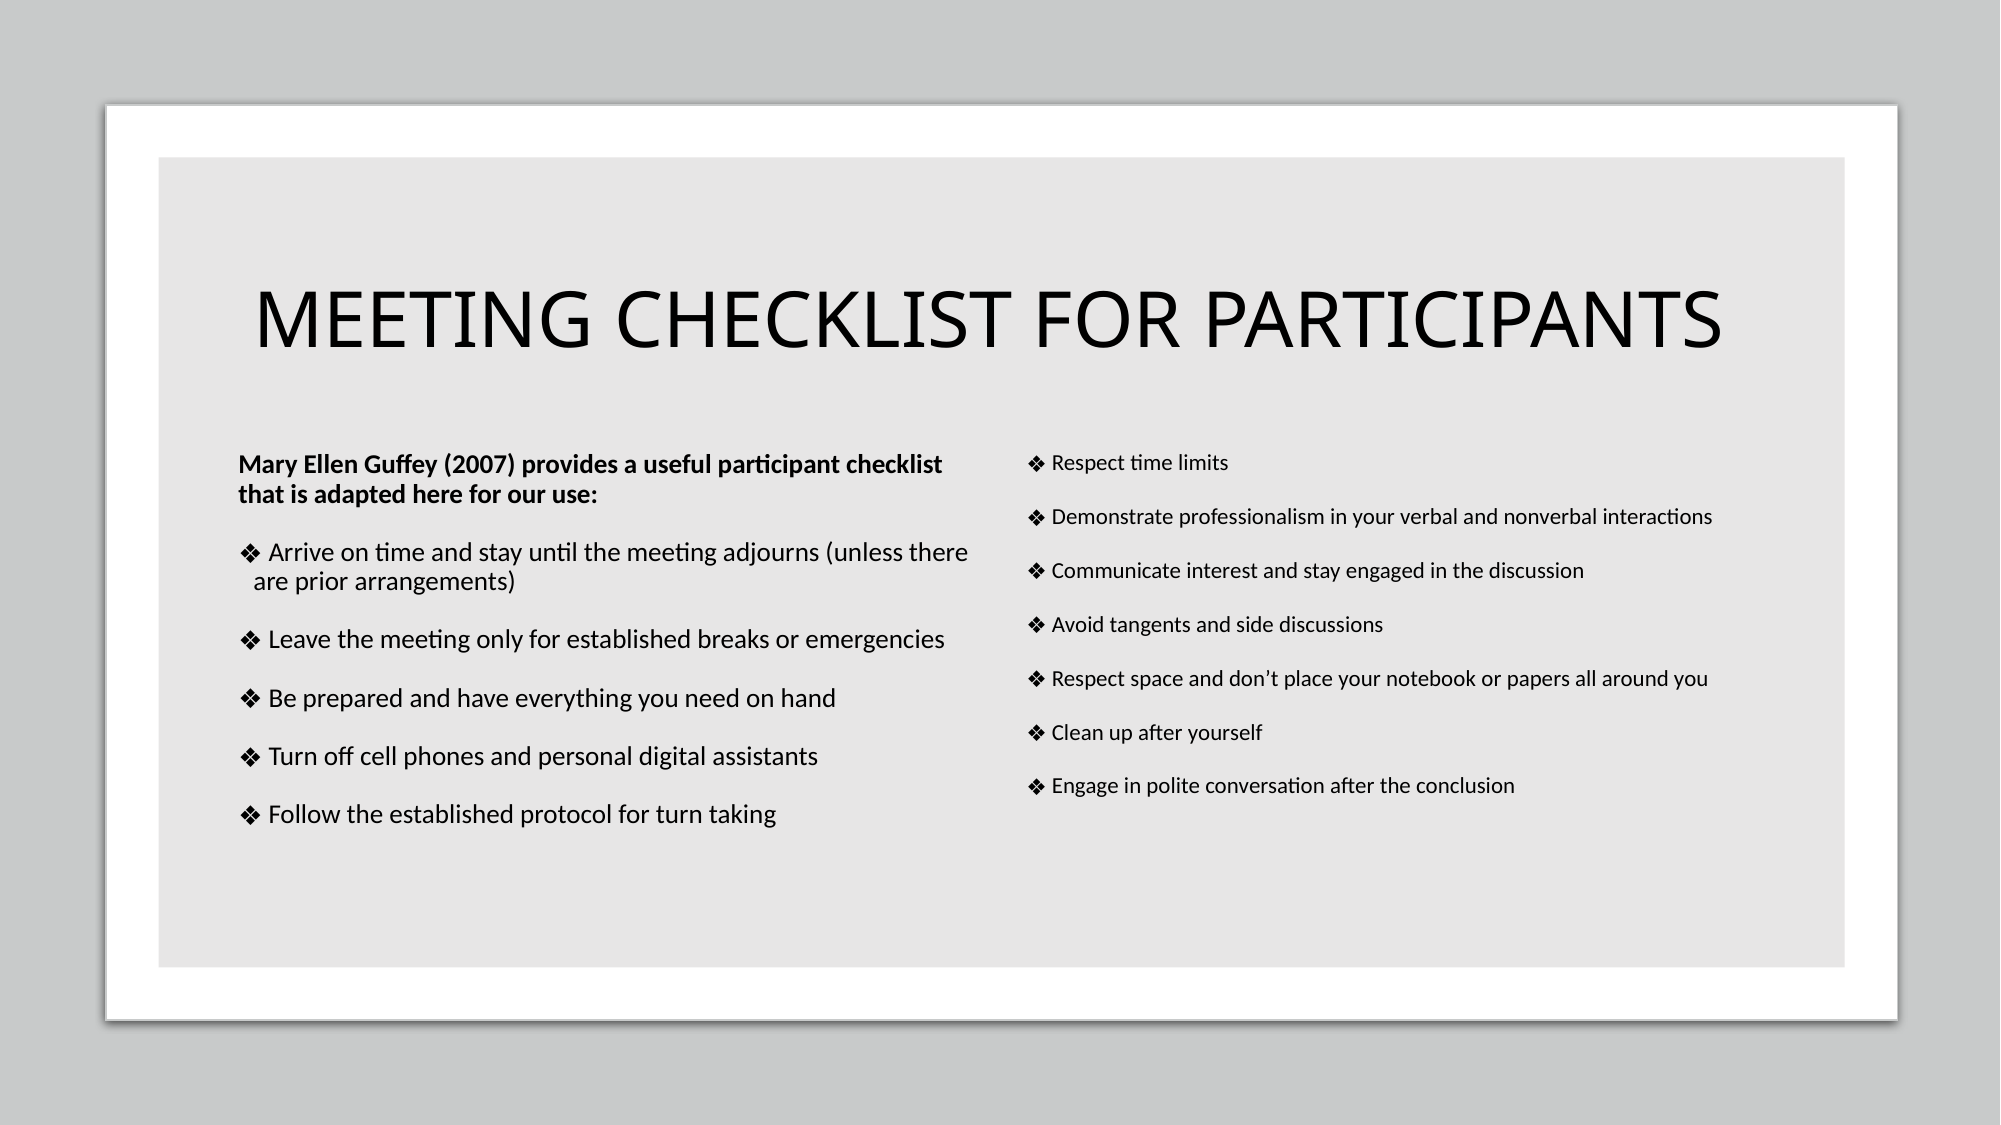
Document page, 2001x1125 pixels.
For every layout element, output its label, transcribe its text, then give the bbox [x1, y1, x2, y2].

title MEETING CHECKLIST FOR PARTICIPANTS [238, 236, 1774, 408]
list Respect time limits Demonstrate professionalism in your verbal and nonverbal interactions Communicate interest and stay engaged in the discussion Avoid tangents and side discussions Respect space and don’t place your notebook or papers all around you Clean up after yourself Engage in polite conversation after the conclusion [1026, 443, 1774, 887]
text_box [0, 0, 2000, 1125]
text_box [105, 104, 1898, 1021]
list Mary Ellen Guffey (2007) provides a useful participant checklist that is adapted here for our use: Arrive on time and stay until the meeting adjourns (unless there are prior arrangements) Leave the meeting only for established breaks or emergencies Be prepared and have everything you need on hand Turn off cell phones and personal digital assistants Follow the established protocol for turn taking [238, 443, 974, 887]
text_box [158, 156, 1846, 968]
